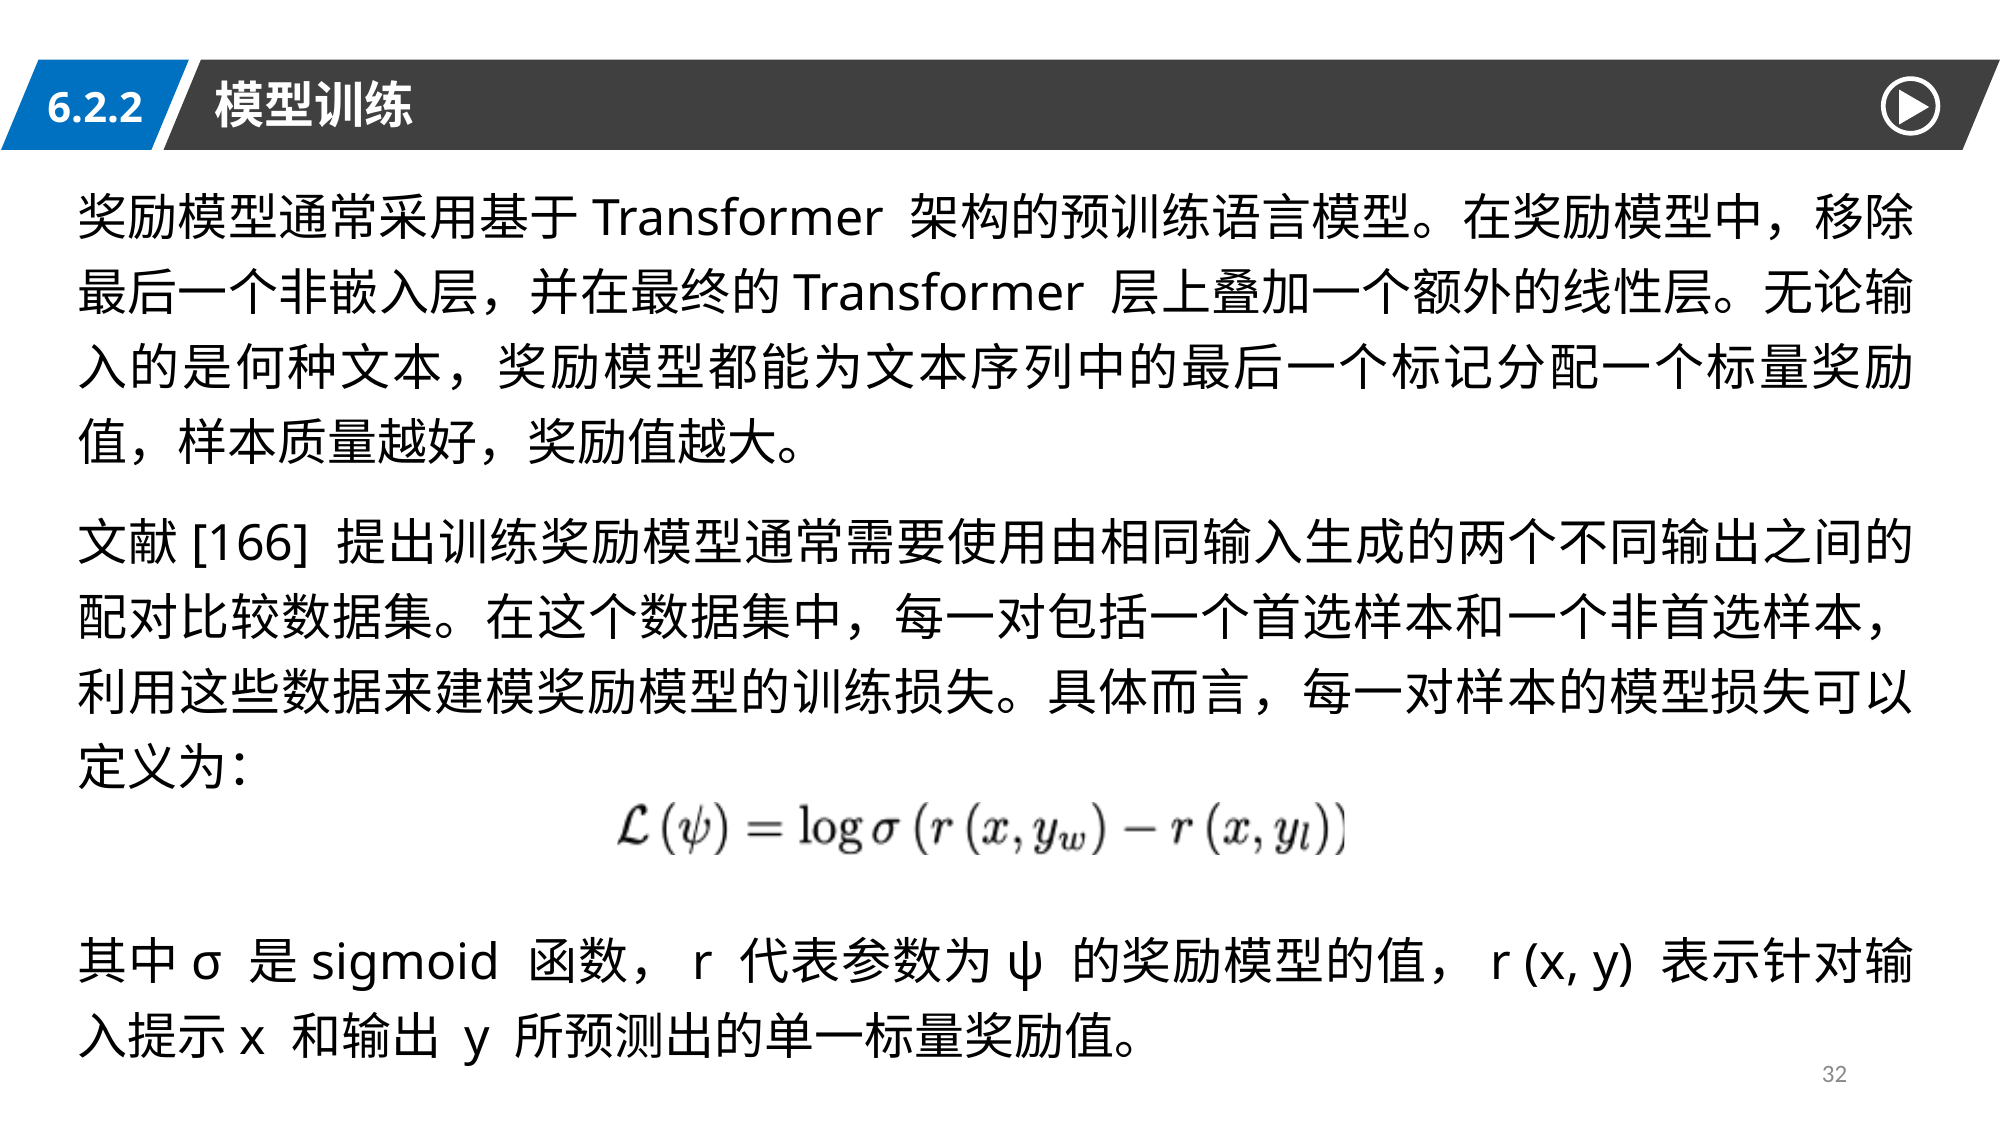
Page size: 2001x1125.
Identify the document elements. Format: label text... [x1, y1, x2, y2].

text_box 其中σ 是sigmoid 函数，r 代表参数为ψ 的奖励模型的值，r (x, y) 表示针对输入提示x 和输出 y 所预测出的单一标量奖励值。 [62, 906, 1930, 1072]
text_box [32, 59, 189, 120]
slide_number 32 [1412, 1072, 1863, 1103]
picture [617, 801, 1345, 855]
text_box 6.2.2 [26, 73, 164, 138]
text_box 模型训练 [199, 66, 430, 142]
text_box [163, 59, 2000, 150]
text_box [1883, 78, 1939, 134]
text_box 奖励模型通常采用基于Transformer 架构的预训练语言模型。在奖励模型中，移除最后一个非嵌入层，并在最终的Transformer 层上叠加一个额外的线性层。无论输入的是何种文本，奖励模型都能为文本序列中的最后一个标记分配一个标量奖励值，样本质量越好，奖励值越大。 文献[166] 提出训练奖励模型通常需要使用由相同输入生成的两个不同输出之间的配对比较数据集。在这个数据集中，每一对包括一个首选样本和一个非首选样本，利用这些数据来建模奖励模型的训练损失。具体而言，每一对样本的模型损失可以定义为： [62, 163, 1930, 804]
text_box [1, 89, 157, 150]
